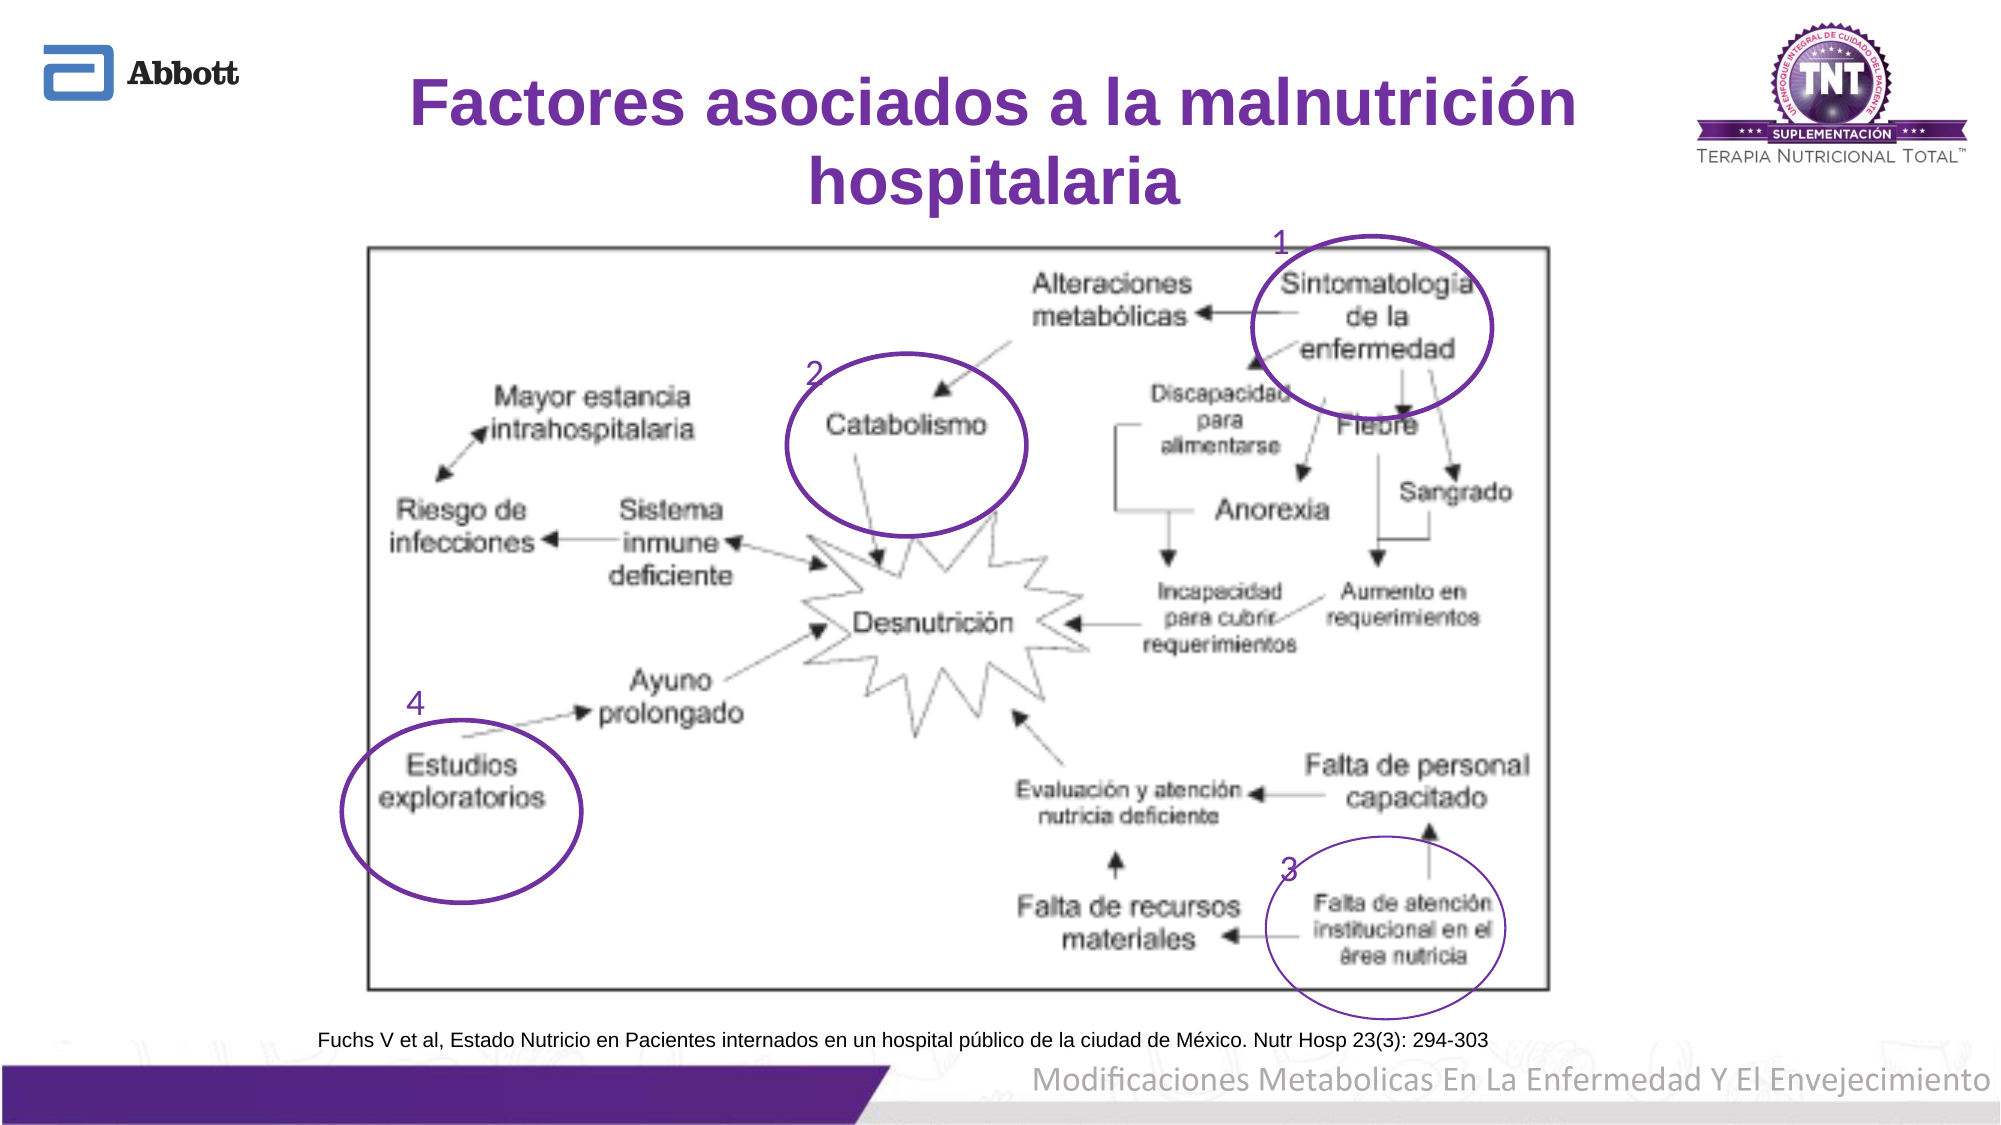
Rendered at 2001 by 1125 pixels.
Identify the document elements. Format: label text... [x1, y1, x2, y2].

text_box Factores asociados a la malnutrición hospitalaria [392, 51, 1597, 226]
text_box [341, 210, 1566, 1020]
picture [0, 0, 2001, 1125]
text_box Fuchs V et al, Estado Nutricio en Pacientes internados en un hospital público de la ciudad de México. Nutr Hosp 23(3): 294-303 [302, 1019, 1504, 1060]
